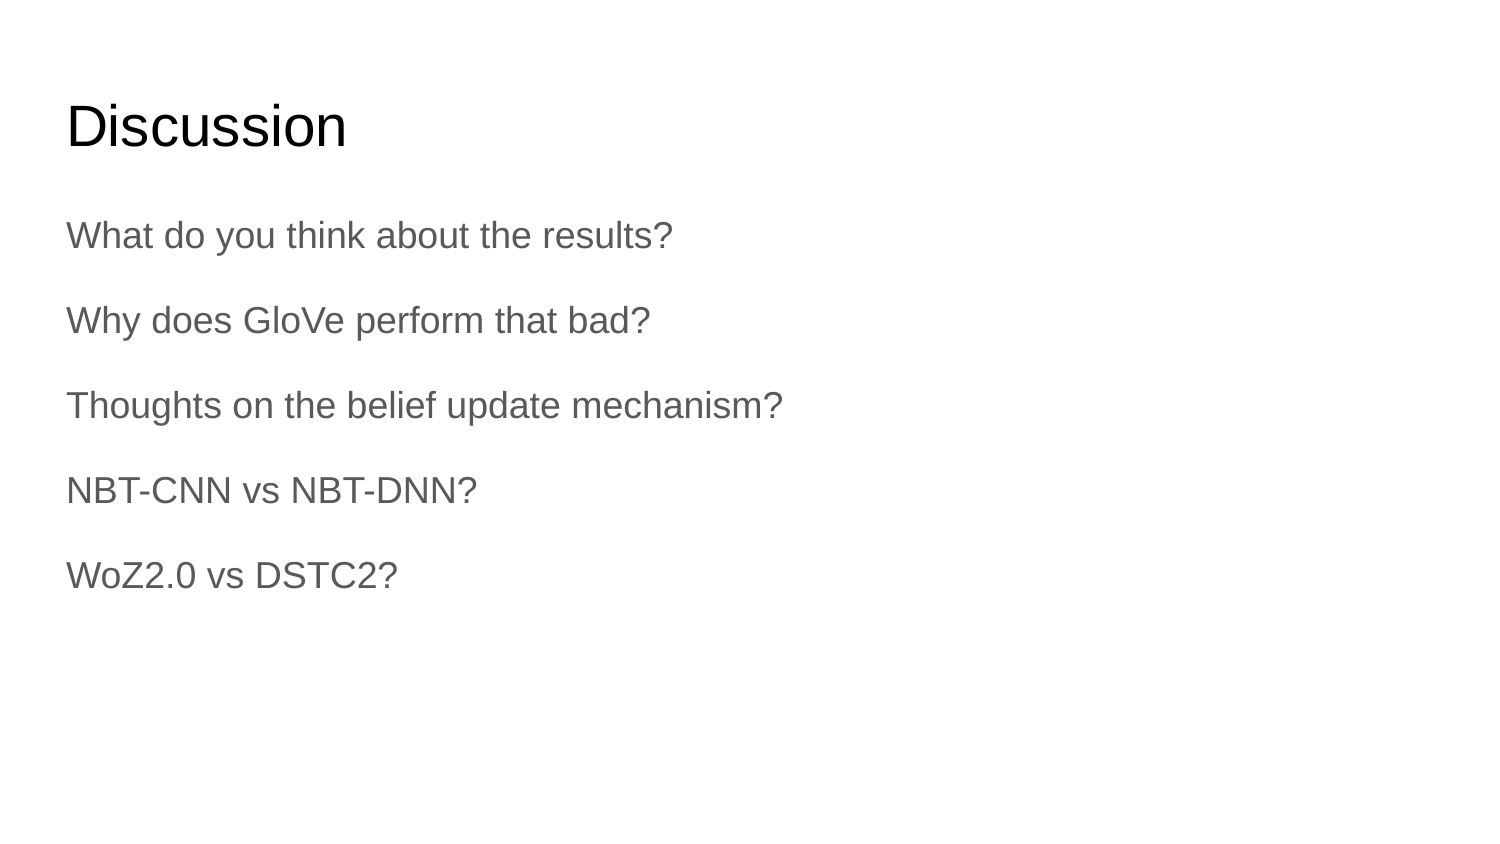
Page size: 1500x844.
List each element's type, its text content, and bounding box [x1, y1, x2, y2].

title Discussion [51, 72, 1449, 167]
list What do you think about the results? Why does GloVe perform that bad? Thoughts on the belief update mechanism? NBT-CNN vs NBT-DNN? WoZ2.0 vs DSTC2? [51, 189, 1449, 750]
